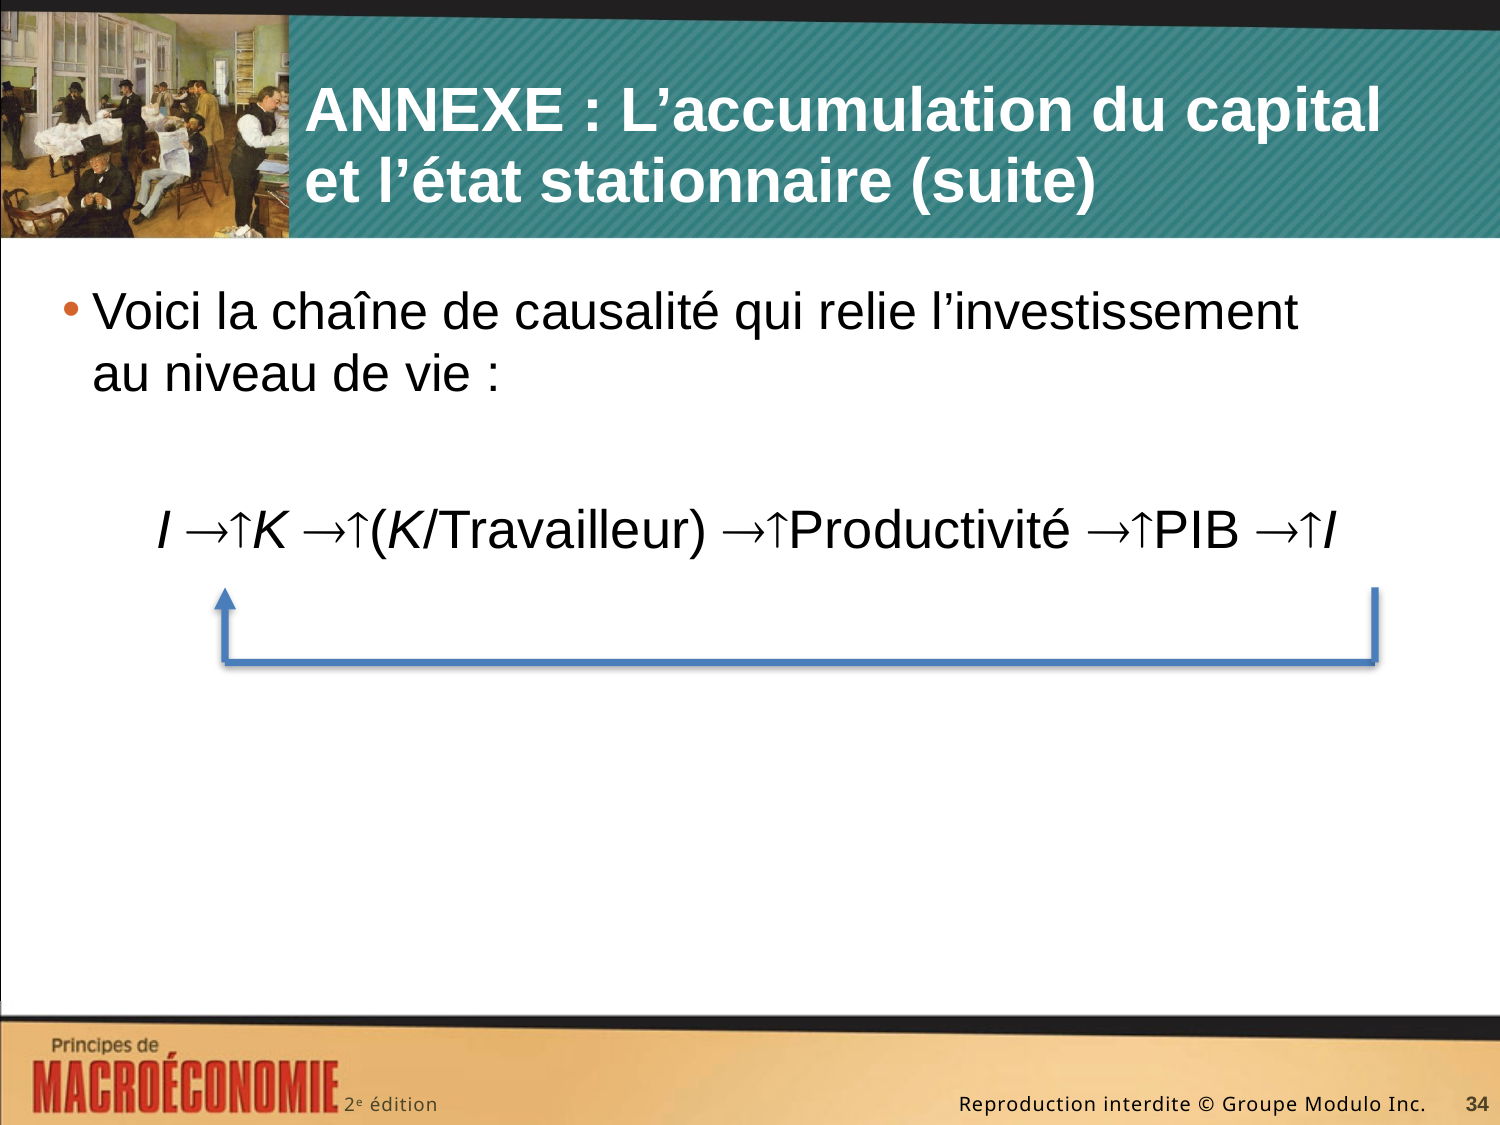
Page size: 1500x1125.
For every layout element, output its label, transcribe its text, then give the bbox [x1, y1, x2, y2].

picture [0, 0, 1500, 1125]
list Voici la chaîne de causalité qui relie l’investissement au niveau de vie : I K (K/Travailleur) Productivité PIB I [17, 269, 1476, 1000]
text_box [224, 587, 1376, 663]
title ANNEXE : L’accumulation du capital et l’état stationnaire (suite) [304, 32, 1431, 223]
picture [1412, 1102, 1417, 1110]
slide_number 34 [1417, 1070, 1489, 1125]
